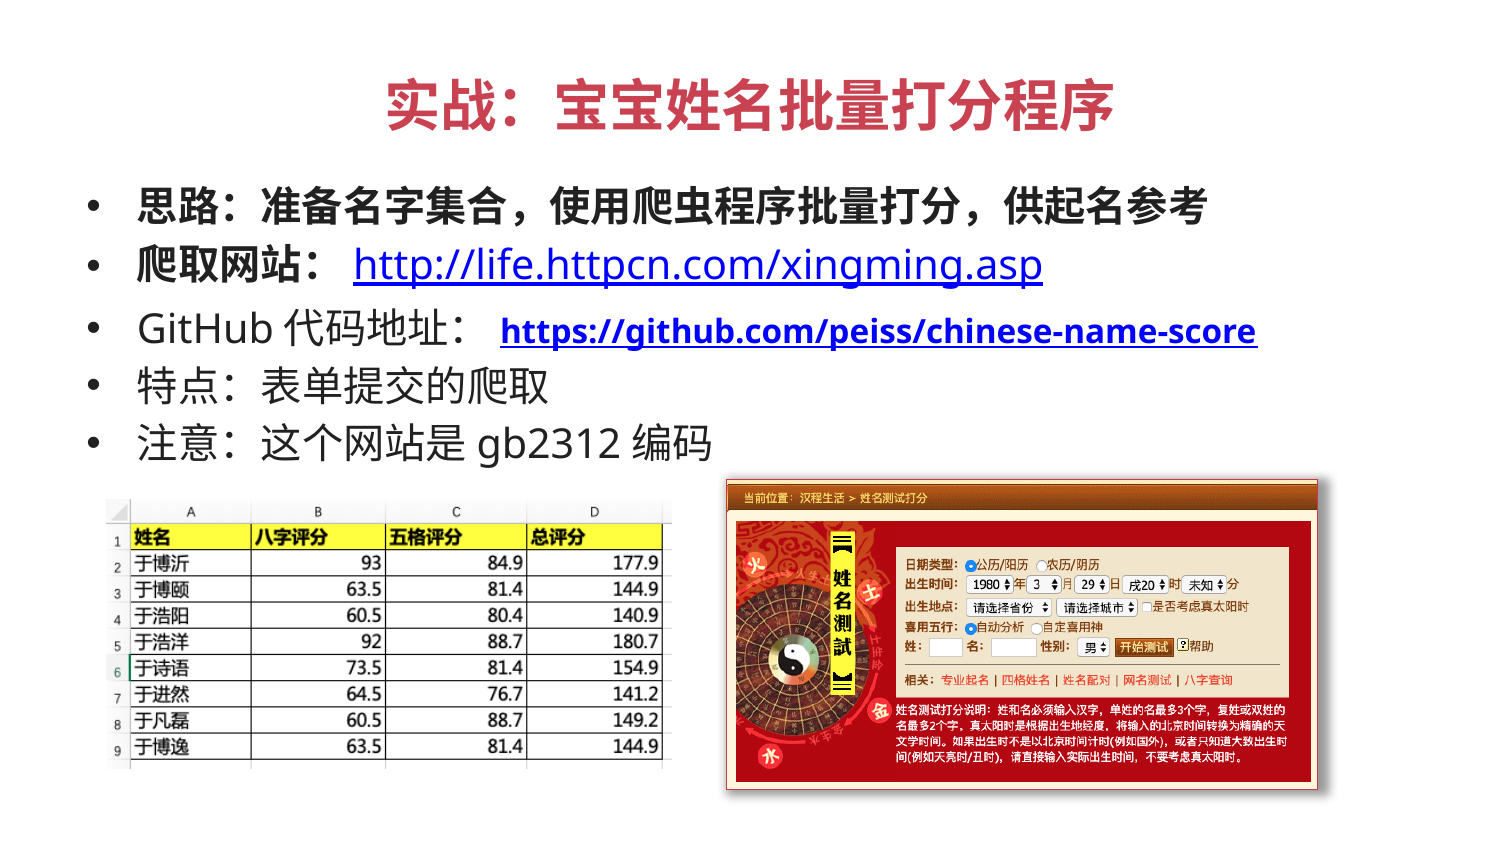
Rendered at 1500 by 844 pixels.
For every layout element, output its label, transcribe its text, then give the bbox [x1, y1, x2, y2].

list 思路：准备名字集合，使用爬虫程序批量打分，供起名参考 爬取网站：http://life.httpcn.com/xingming.asp GitHub代码地址：https://github.com/peiss/chinese-name-score 特点：表单提交的爬取 注意：这个网站是gb2312编码 [75, 174, 1416, 314]
title 实战：宝宝姓名批量打分程序 [75, 33, 1425, 175]
picture [106, 499, 672, 769]
picture [726, 479, 1319, 790]
